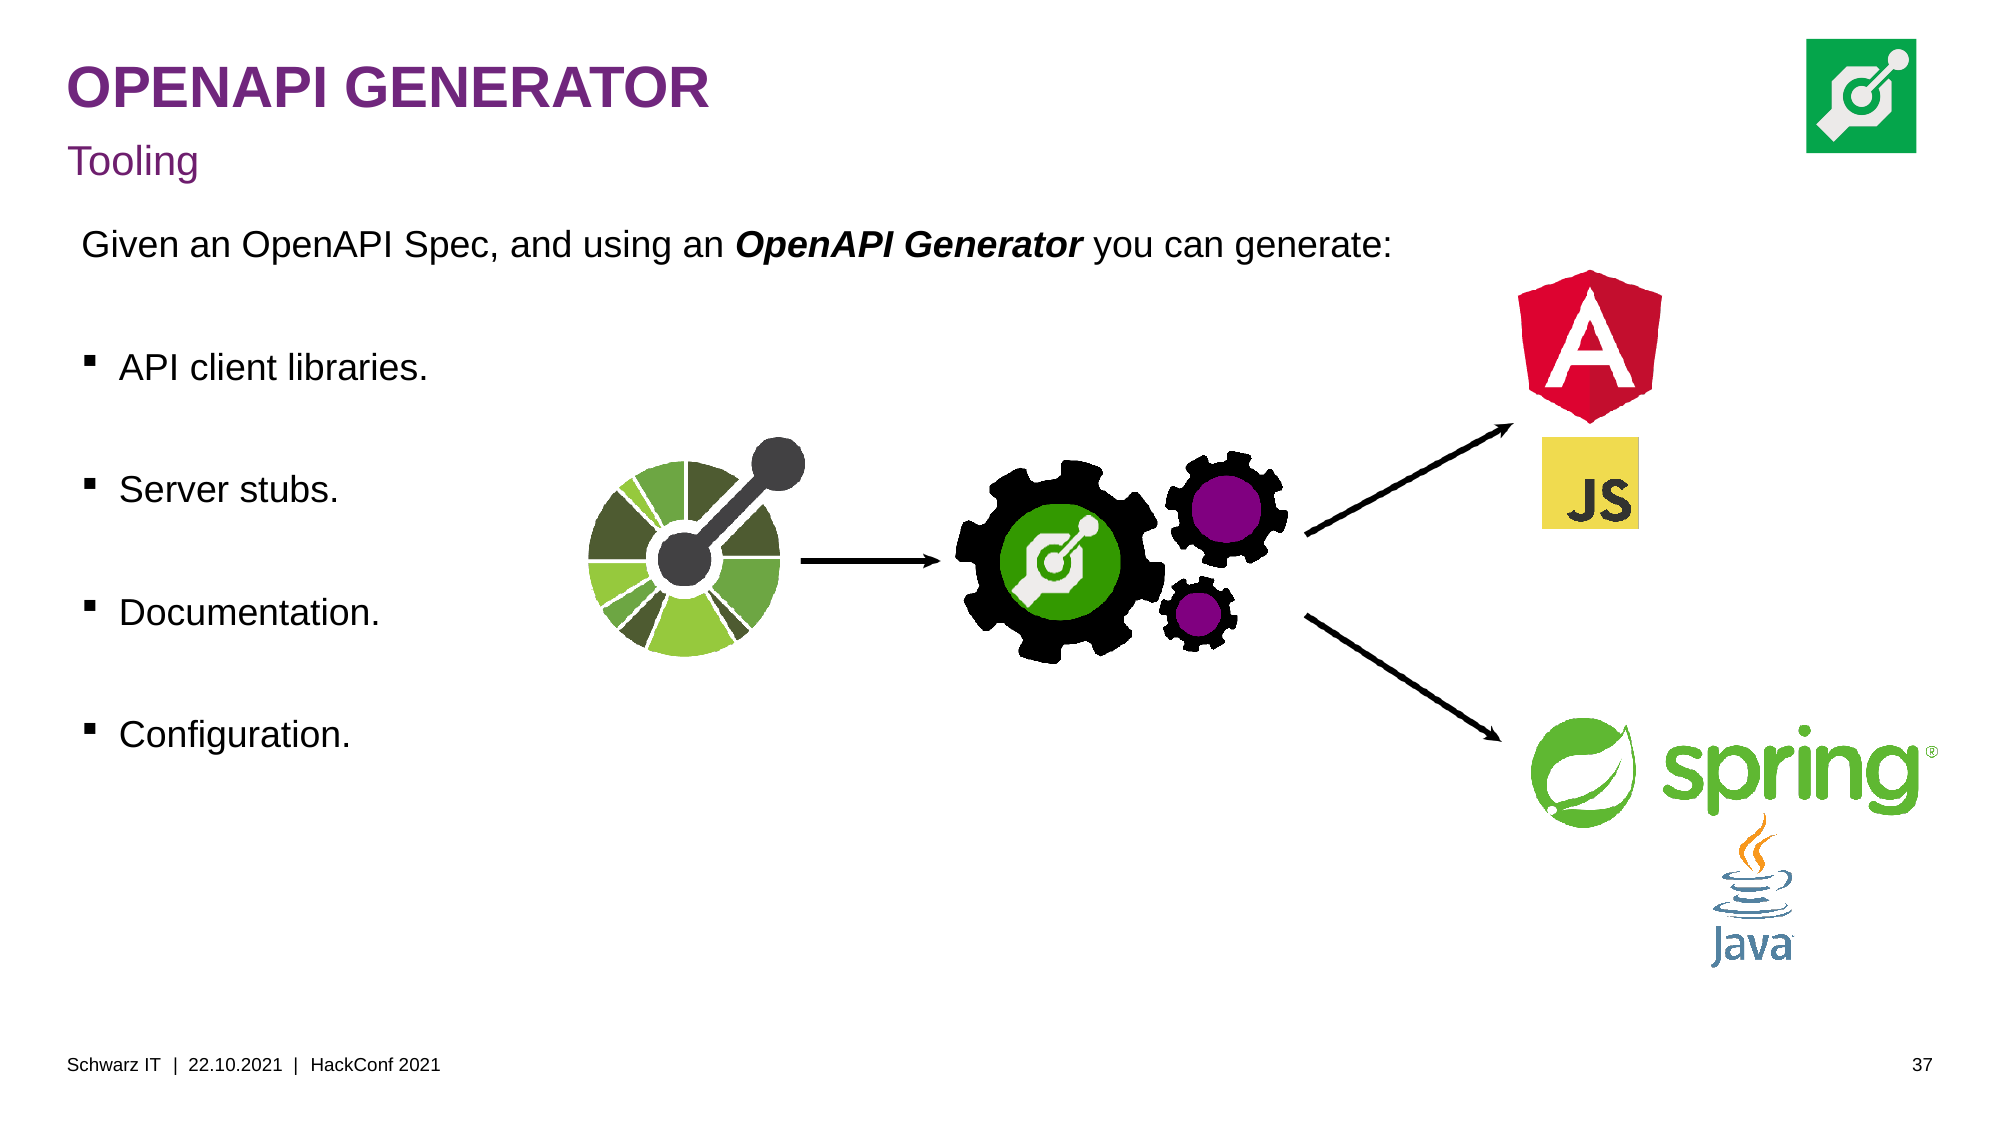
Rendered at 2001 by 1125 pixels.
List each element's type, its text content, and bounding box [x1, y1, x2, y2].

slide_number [173, 1046, 299, 1083]
slide_number 37 [1873, 1046, 1933, 1083]
footer HackConf 2021 [310, 1046, 1863, 1082]
list Tooling [67, 133, 1743, 193]
text_box [1805, 38, 1917, 154]
title OPENAPI GENERATOR [66, 54, 1743, 130]
text_box [1743, 30, 1993, 211]
picture [1816, 49, 1909, 142]
picture [574, 233, 1952, 990]
text_box Given an OpenAPI Spec, and using an OpenAPI Generator you can generate: API client libraries. Server stubs. Documentation. Configuration. [66, 217, 1929, 1025]
